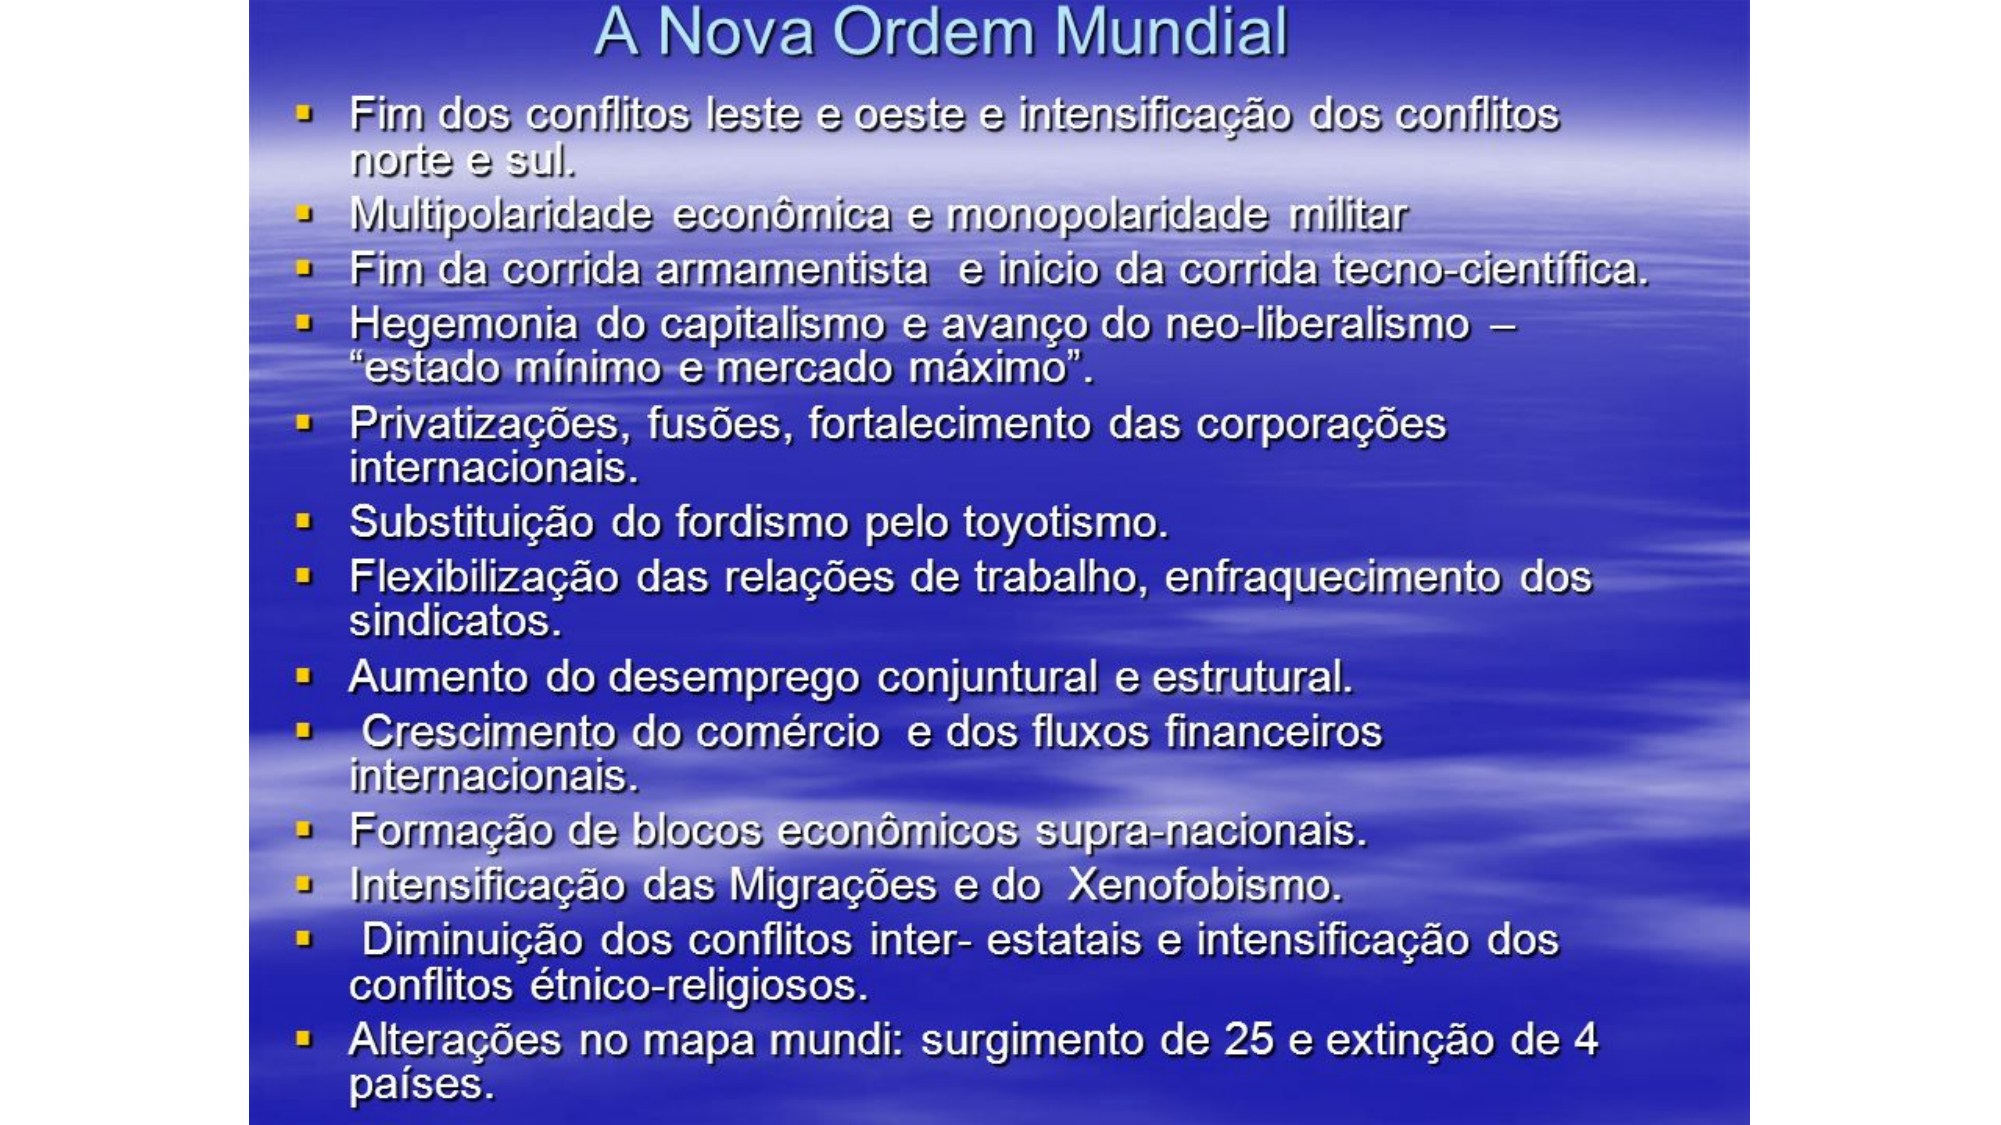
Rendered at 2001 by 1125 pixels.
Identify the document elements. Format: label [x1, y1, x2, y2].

picture [249, 0, 1750, 1125]
